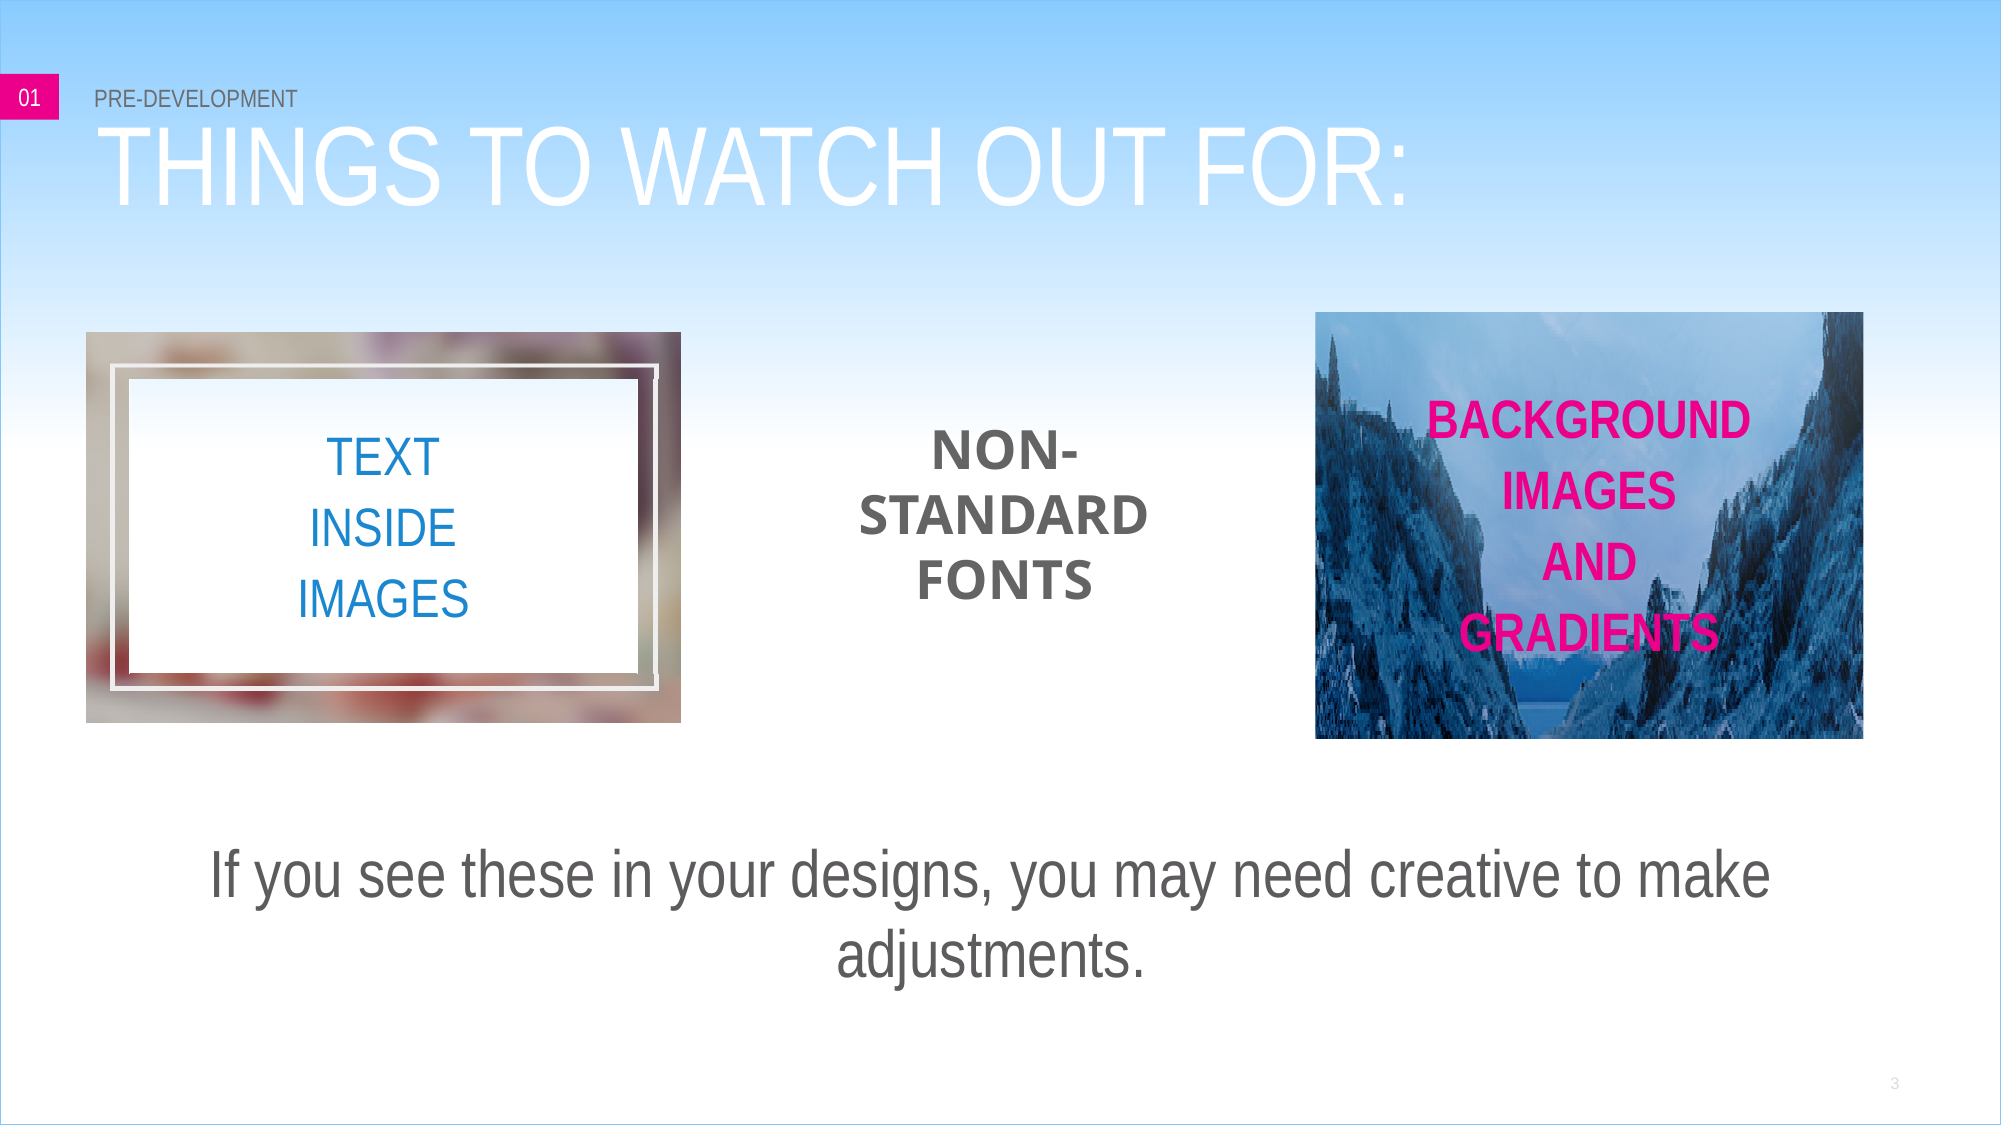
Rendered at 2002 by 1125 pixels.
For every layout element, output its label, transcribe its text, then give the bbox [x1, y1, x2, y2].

list Background images And Gradients [1315, 312, 1864, 739]
list Pre-Development [87, 83, 1391, 150]
text_box [0, 0, 2001, 1125]
slide_number 3 [1870, 1072, 1900, 1094]
list 01 [0, 73, 59, 120]
list Non-standard fonts [791, 415, 1218, 612]
list If you see these in your designs, you may need creative to make adjustments. [66, 831, 1917, 993]
picture [85, 331, 681, 723]
title Things to watch out for: [96, 119, 1897, 229]
list Text Inside images [171, 421, 596, 631]
